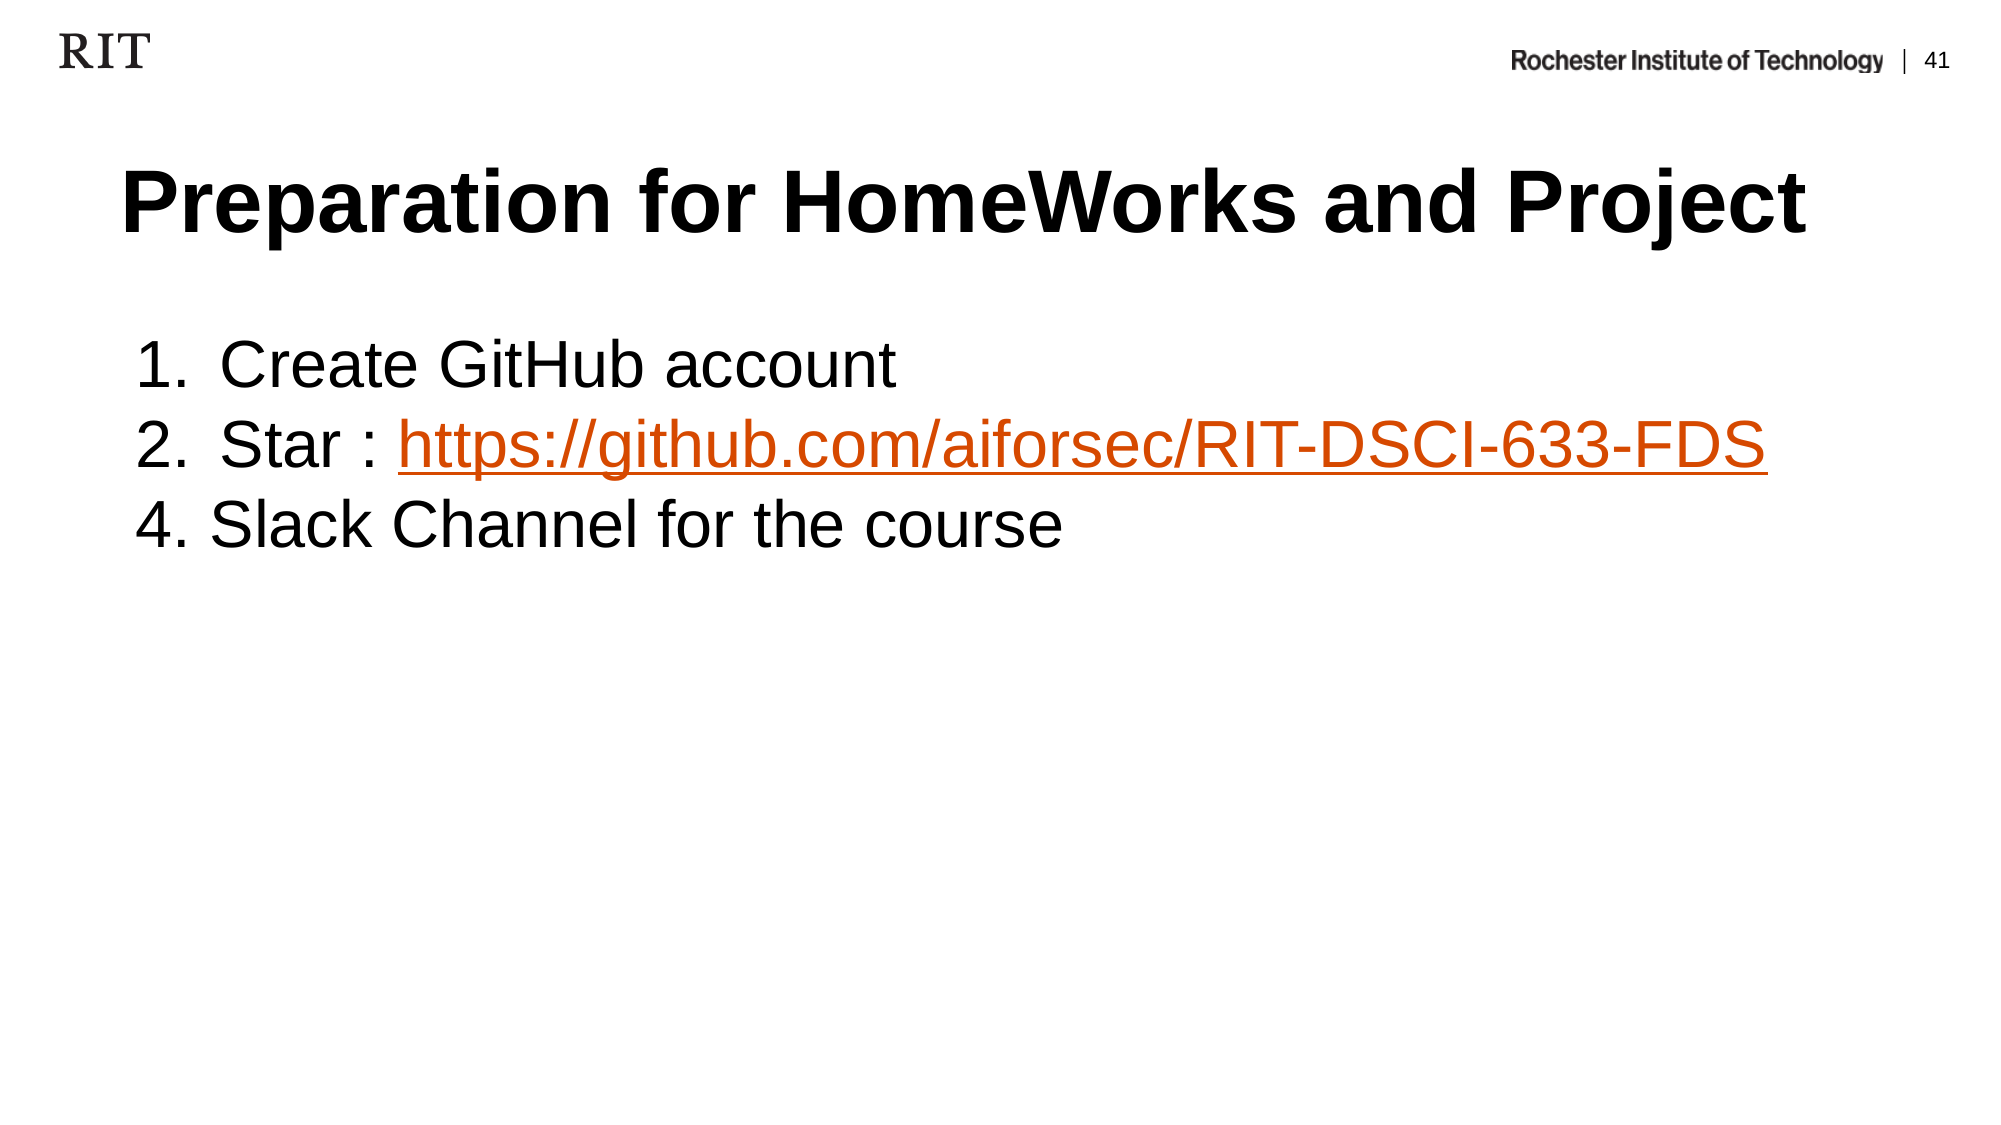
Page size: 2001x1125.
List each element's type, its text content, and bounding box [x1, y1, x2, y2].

title Preparation for HomeWorks and Project [99, 109, 1900, 285]
text_box Create GitHub account Star : https://github.com/aiforsec/RIT-DSCI-633-FDS 4. Slack Channel for the course [115, 301, 1811, 520]
